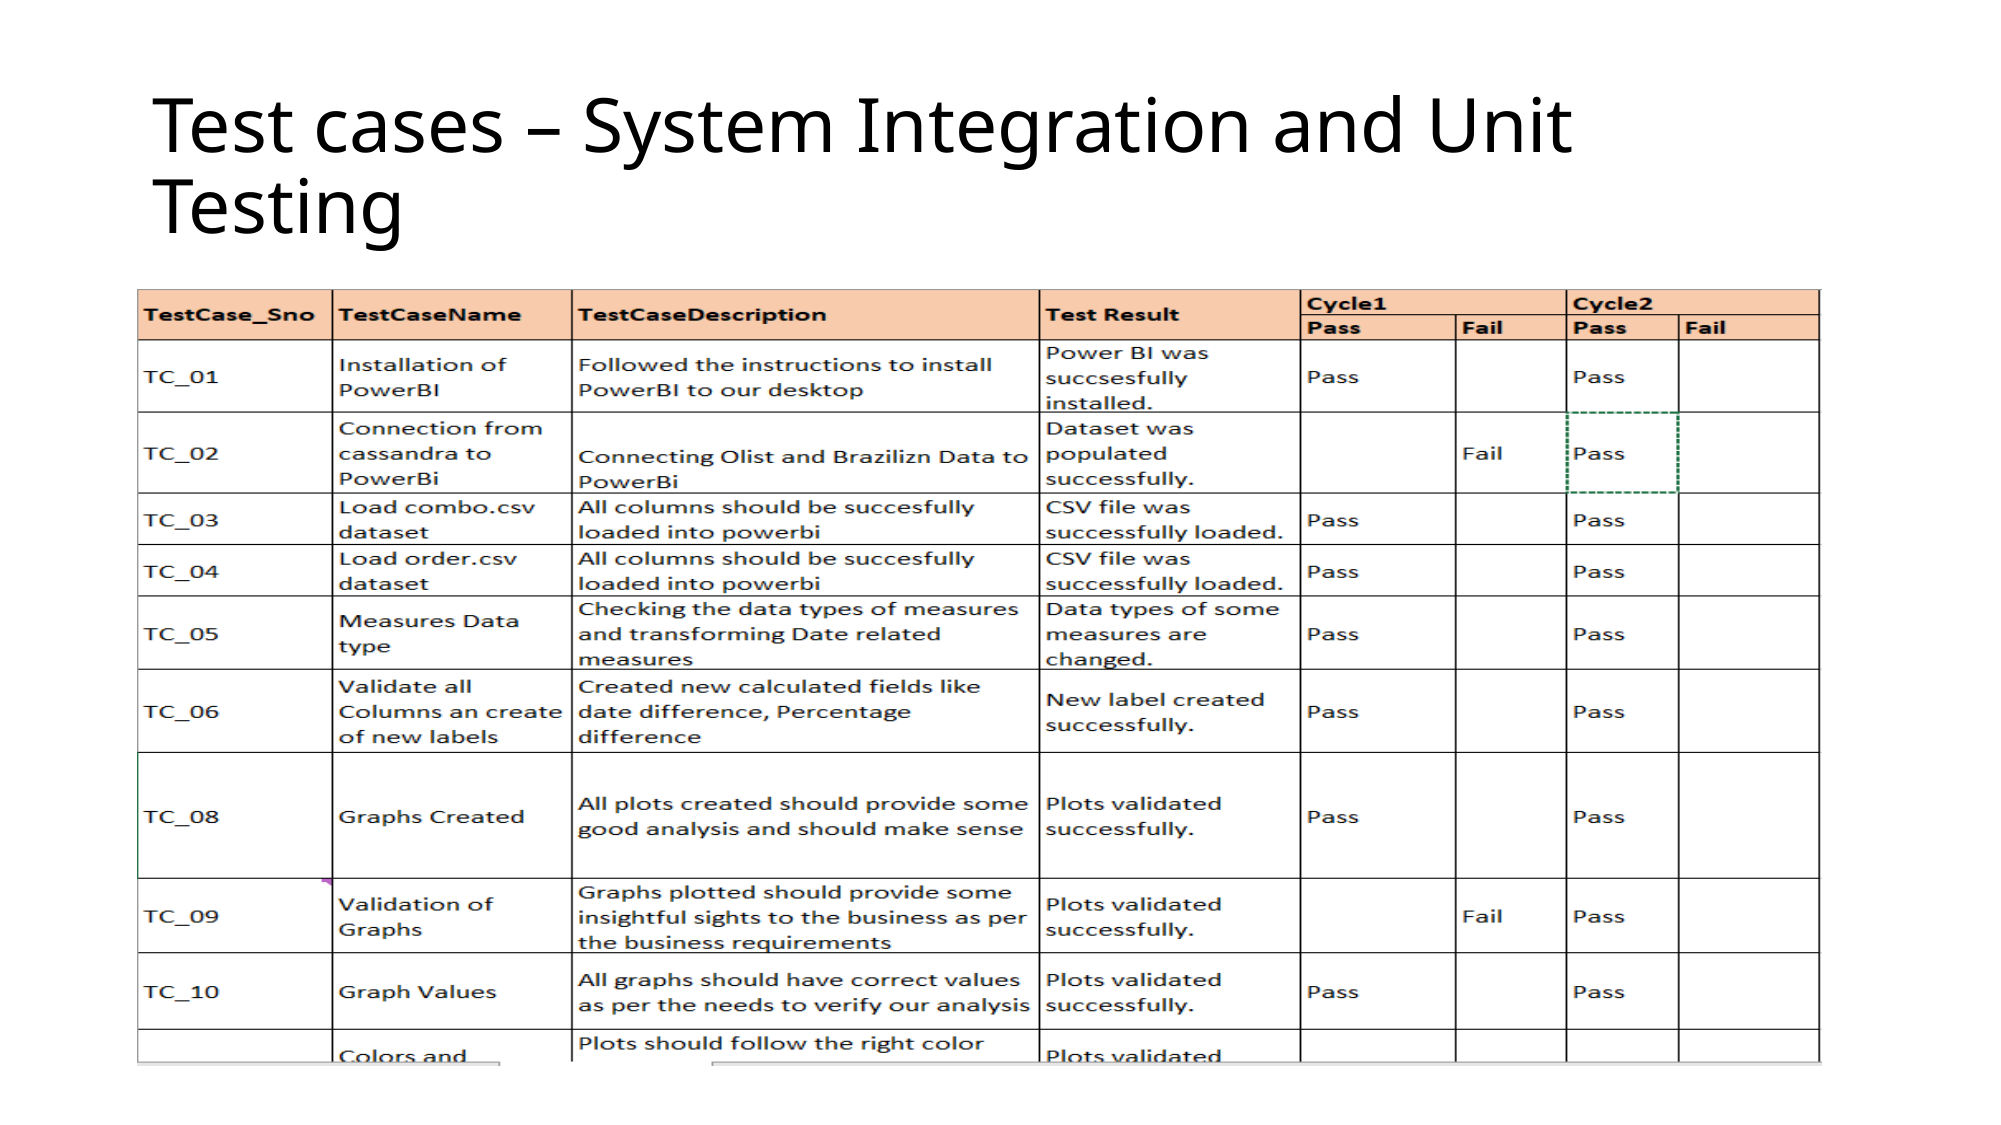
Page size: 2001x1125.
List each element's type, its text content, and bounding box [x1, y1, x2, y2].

picture [137, 289, 1822, 1066]
title Test cases – System Integration and Unit Testing [137, 59, 1863, 278]
